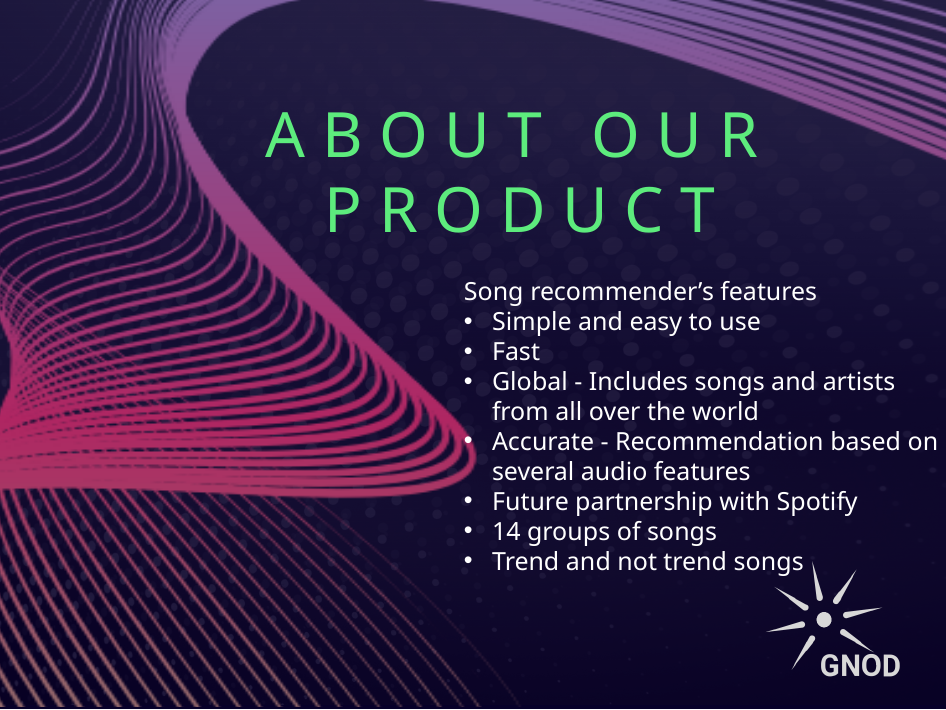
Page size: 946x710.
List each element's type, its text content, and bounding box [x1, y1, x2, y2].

picture [708, 555, 946, 686]
text_box Song recommender’s features Simple and easy to use Fast Global - Includes songs and artists from all over the world Accurate - Recommendation based on several audio features Future partnership with Spotify 14 groups of songs Trend and not trend songs [449, 248, 946, 591]
title About our product [236, 94, 805, 237]
